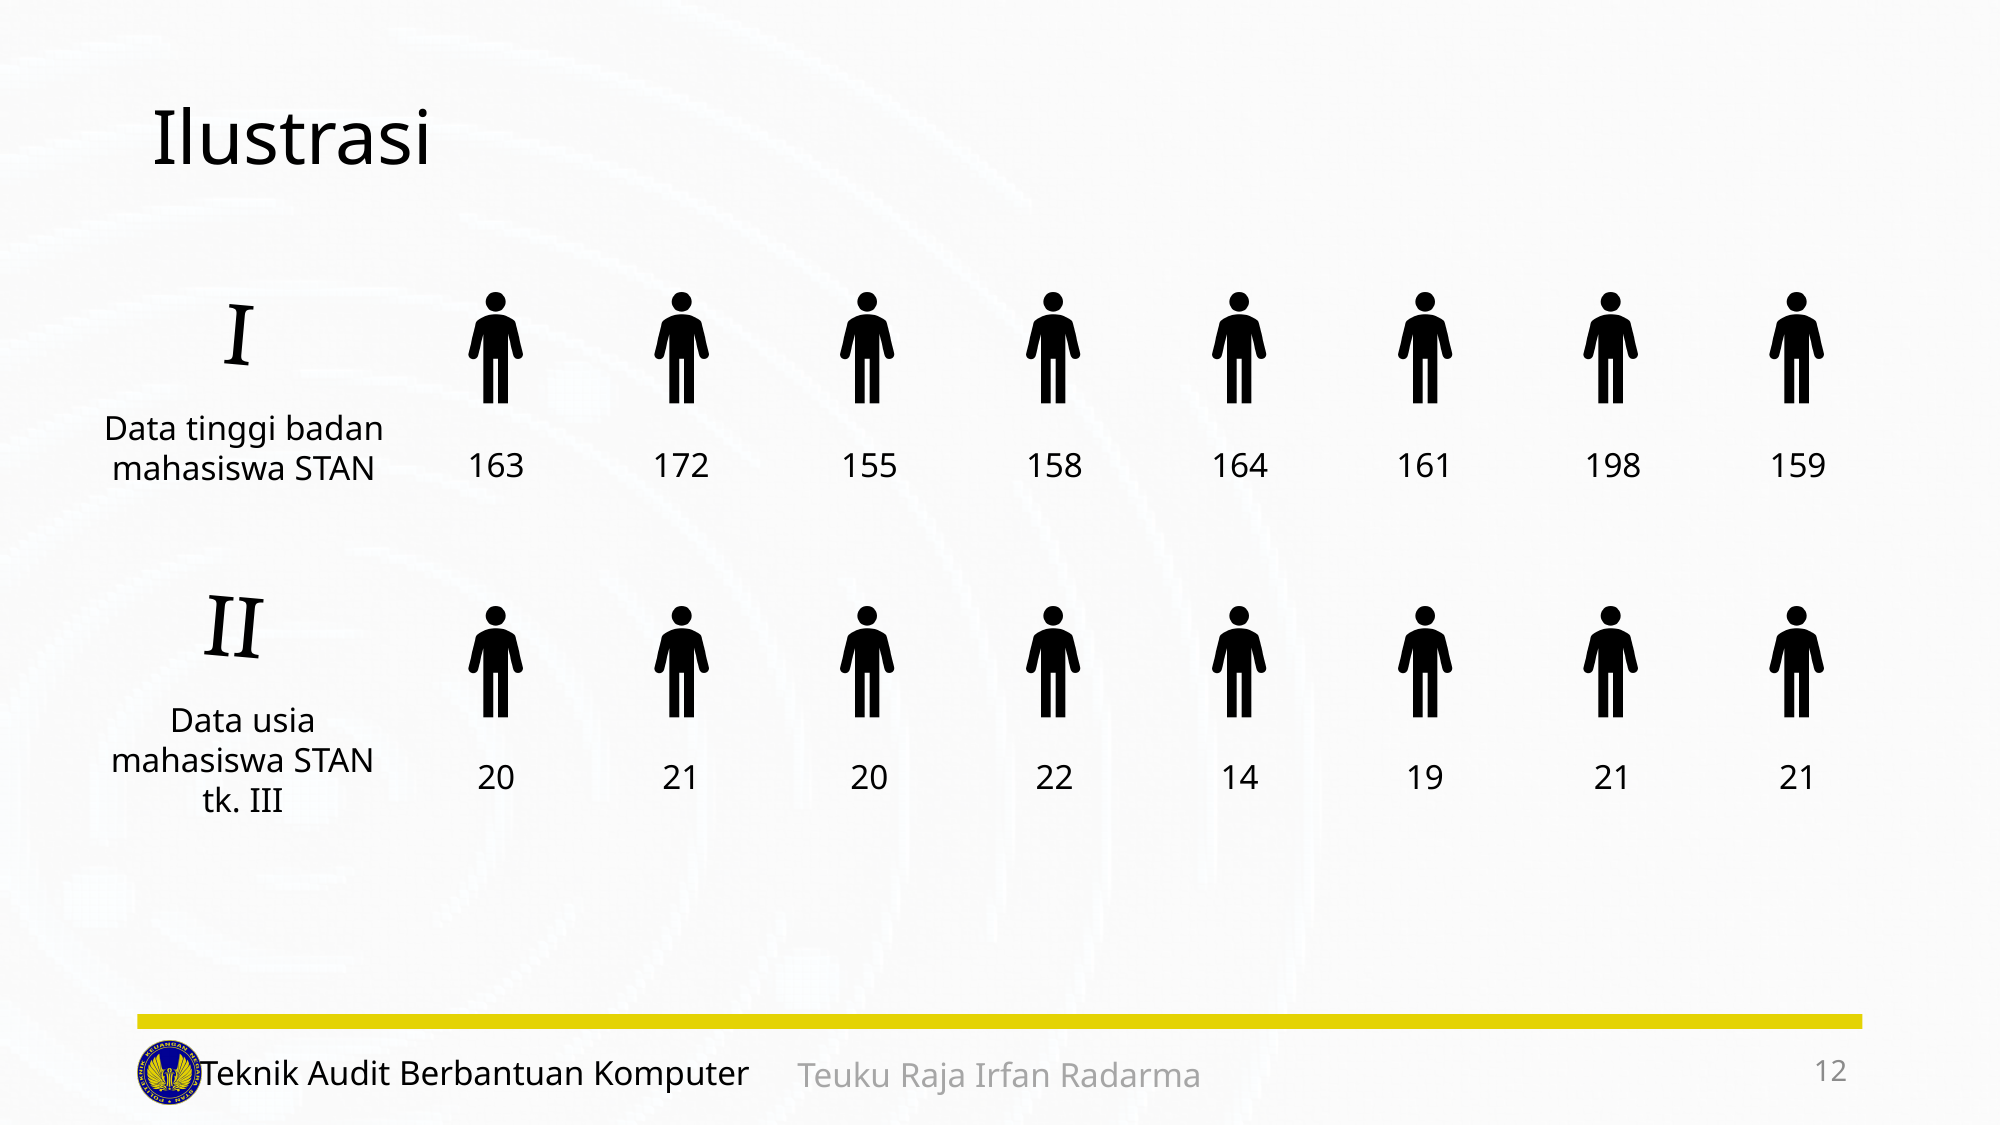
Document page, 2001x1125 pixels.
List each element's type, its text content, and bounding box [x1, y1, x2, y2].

picture [622, 602, 741, 721]
picture [1180, 602, 1298, 721]
text_box 19 [1391, 748, 1459, 804]
text_box II [184, 562, 295, 686]
text_box 22 [1020, 748, 1089, 804]
slide_number 12 [1412, 1042, 1863, 1103]
text_box 21 [1579, 748, 1647, 804]
picture [1366, 602, 1484, 721]
picture [1551, 288, 1670, 407]
picture [1737, 602, 1856, 721]
picture [994, 288, 1112, 407]
picture [1551, 602, 1670, 721]
text_box 161 [1381, 436, 1469, 492]
text_box Data tinggi badan mahasiswa STAN [84, 399, 404, 495]
picture [137, 1040, 202, 1105]
text_box 164 [1196, 436, 1283, 492]
title Ilustrasi [137, 59, 1863, 222]
picture [436, 602, 555, 721]
text_box I [204, 272, 277, 392]
picture [436, 288, 555, 407]
picture [808, 602, 926, 721]
text_box 172 [637, 436, 726, 492]
text_box 159 [1754, 436, 1842, 492]
text_box 14 [1205, 748, 1274, 804]
picture [994, 602, 1112, 721]
text_box 163 [452, 436, 540, 492]
text_box 20 [835, 748, 904, 804]
text_box 198 [1569, 436, 1657, 492]
text_box 155 [826, 436, 913, 492]
picture [1180, 288, 1298, 407]
text_box Data usia mahasiswa STAN tk. III [83, 691, 402, 827]
text_box 20 [462, 748, 530, 804]
picture [808, 288, 926, 407]
picture [622, 288, 741, 407]
text_box 21 [1764, 748, 1832, 804]
picture [1366, 288, 1484, 407]
text_box 21 [637, 748, 726, 804]
picture [1737, 288, 1856, 407]
text_box 158 [1011, 436, 1098, 492]
